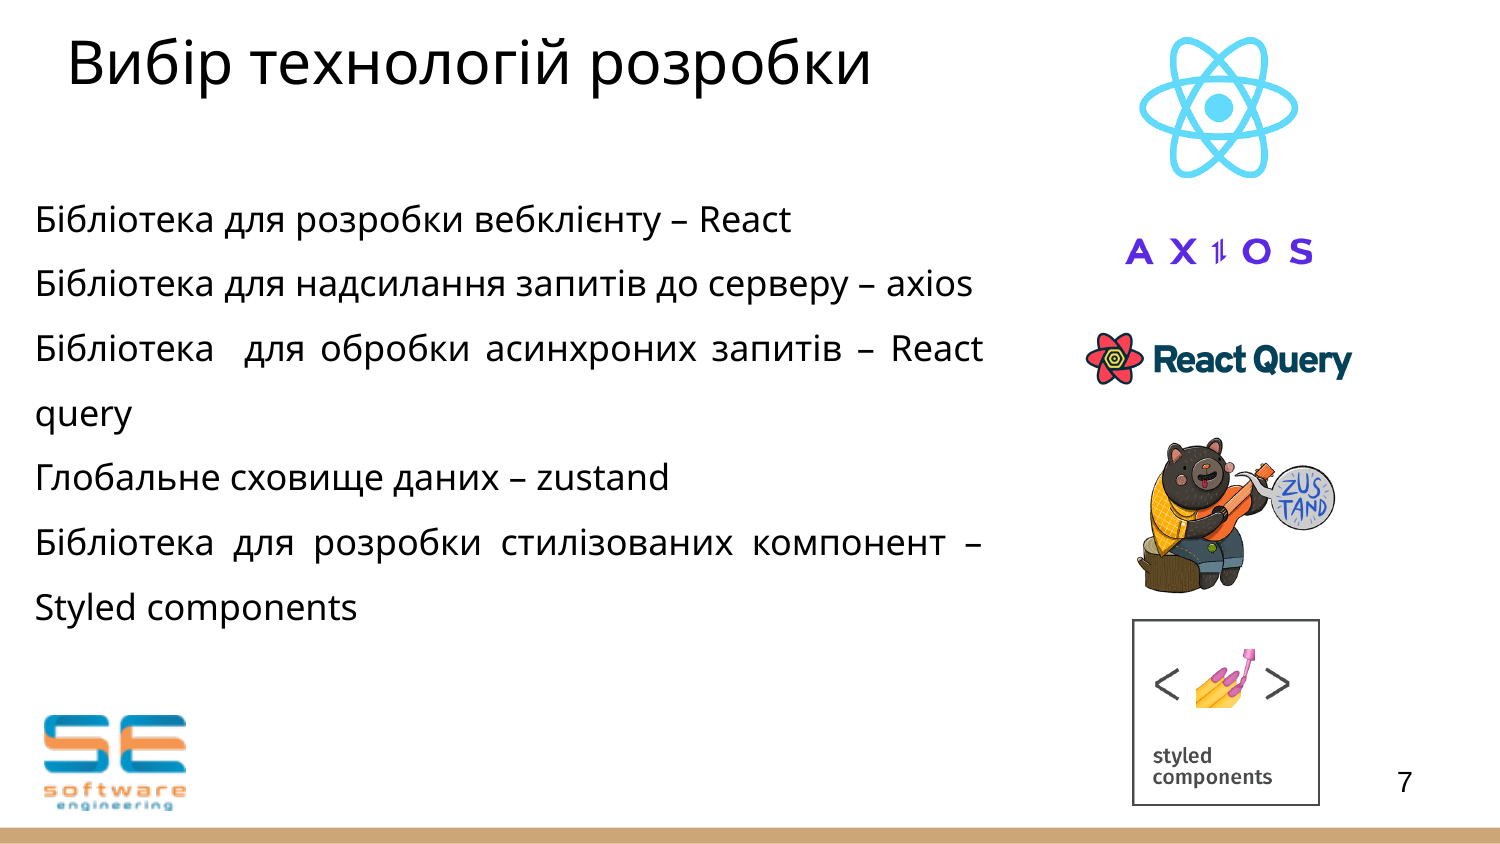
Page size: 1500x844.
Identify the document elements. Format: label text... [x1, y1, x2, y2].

list Бібліотека для розробки вебклієнту – React Бібліотека для надсилання запитів до серверу – axios Бібліотека для обробки асинхроних запитів – React query Глобальне сховище даних – zustand Бібліотека для розробки стилізованих компонент – Styled components [19, 159, 999, 664]
text_box 7 [1382, 755, 1500, 806]
title Вибір технологій розробки [51, 8, 1449, 113]
picture [43, 714, 186, 811]
picture [1132, 618, 1320, 807]
picture [1073, 37, 1379, 606]
